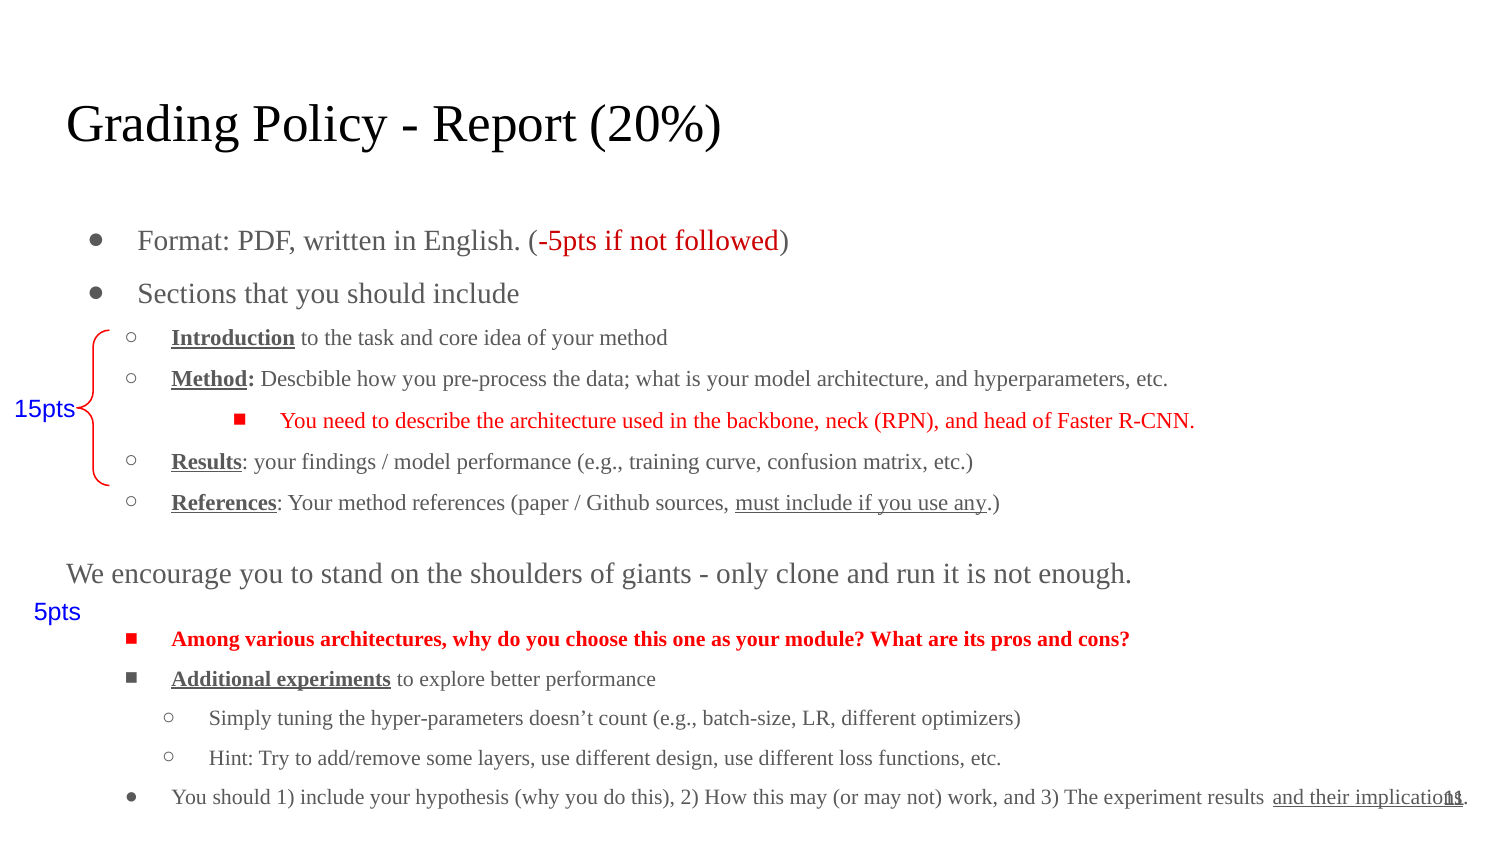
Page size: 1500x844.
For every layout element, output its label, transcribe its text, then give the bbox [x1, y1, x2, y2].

text_box [93, 434, 110, 486]
title Grading Policy - Report (20%) [51, 72, 1449, 167]
slide_number ‹#› [1389, 764, 1480, 830]
text_box 5pts [18, 585, 136, 637]
text_box [93, 330, 110, 382]
text_box 15pts [0, 382, 116, 434]
list Format: PDF, written in English. (-5pts if not followed) Sections that you should include Introduction to the task and core idea of your method Method: Descbible how you pre-process the data; what is your model architecture, and hyperparameters, etc. You need to describe the architecture used in the backbone, neck (RPN), and head of Faster R-CNN. Results: your findings / model performance (e.g., training curve, confusion matrix, etc.) References: Your method references (paper / Github sources, must include if you use any.) We encourage you to stand on the shoulders of giants - only clone and run it is not enough. Among various architectures, why do you choose this one as your module? What are its pros and cons? Additional experiments to explore better performance Simply tuning the hyper-parameters doesn’t count (e.g., batch-size, LR, different optimizers) Hint: Try to add/remove some layers, use different design, use different loss functions, etc. You should 1) include your hypothesis (why you do this), 2) How this may (or may not) work, and 3) The experiment results and their implications. [51, 189, 1500, 844]
